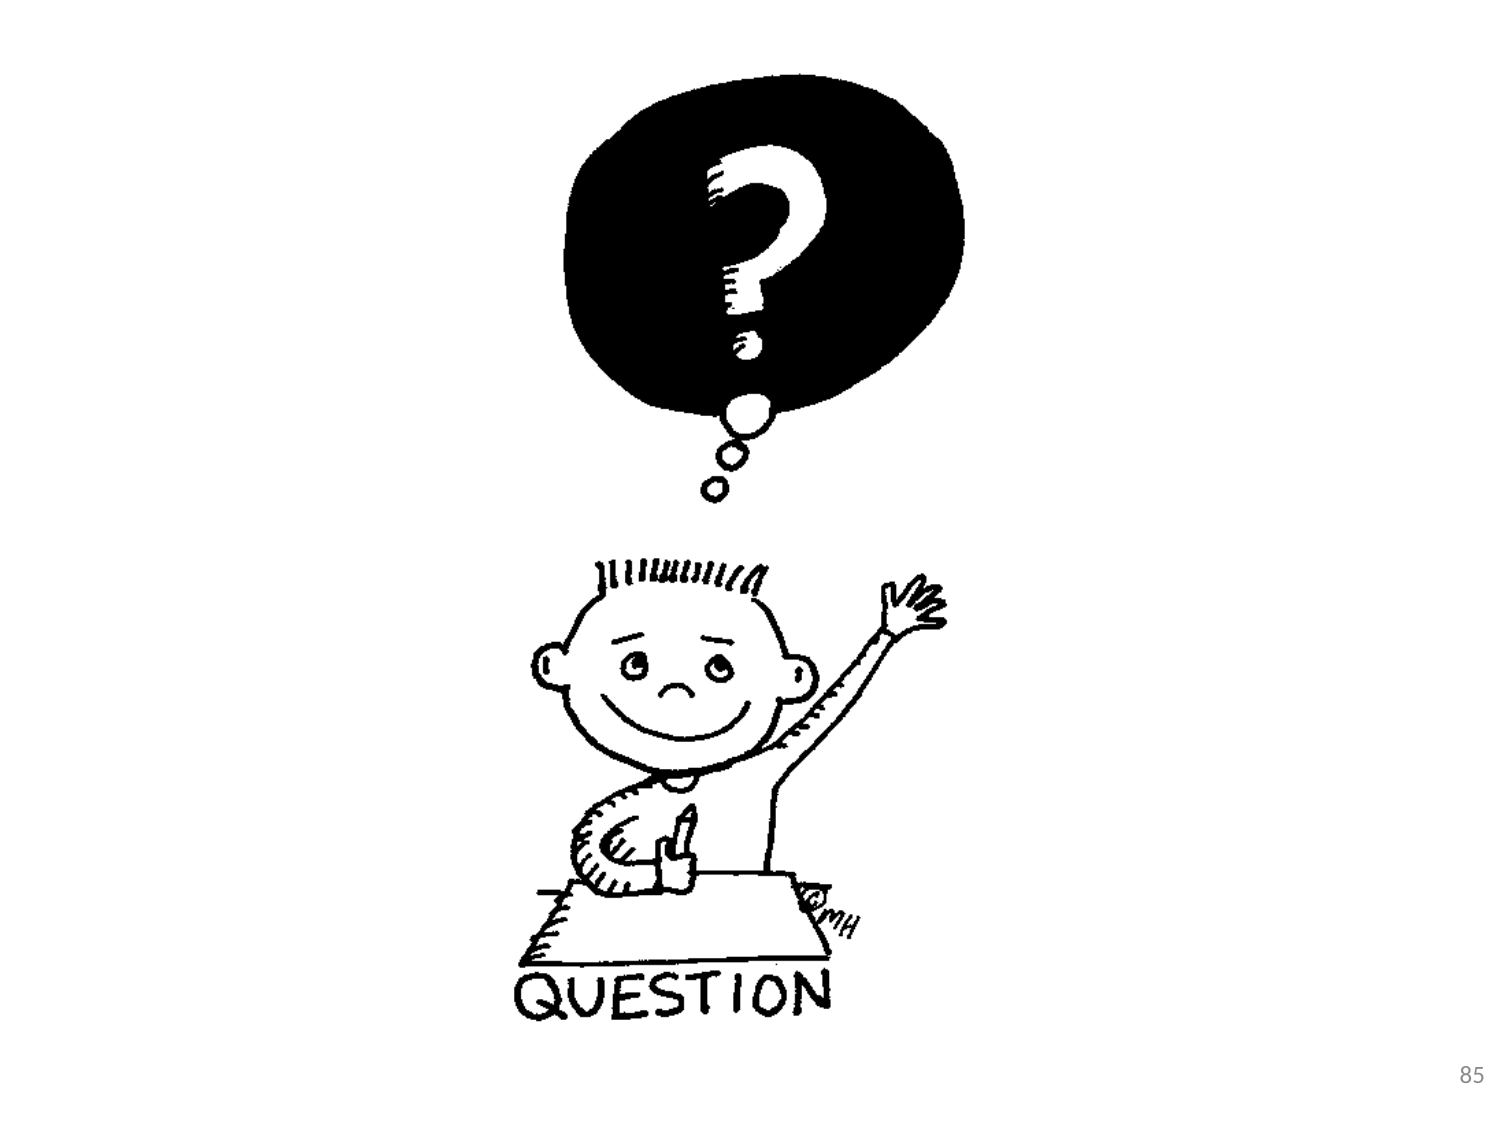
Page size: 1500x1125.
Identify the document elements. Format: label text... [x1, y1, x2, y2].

picture [487, 12, 980, 1046]
slide_number 85 [1399, 1023, 1500, 1125]
